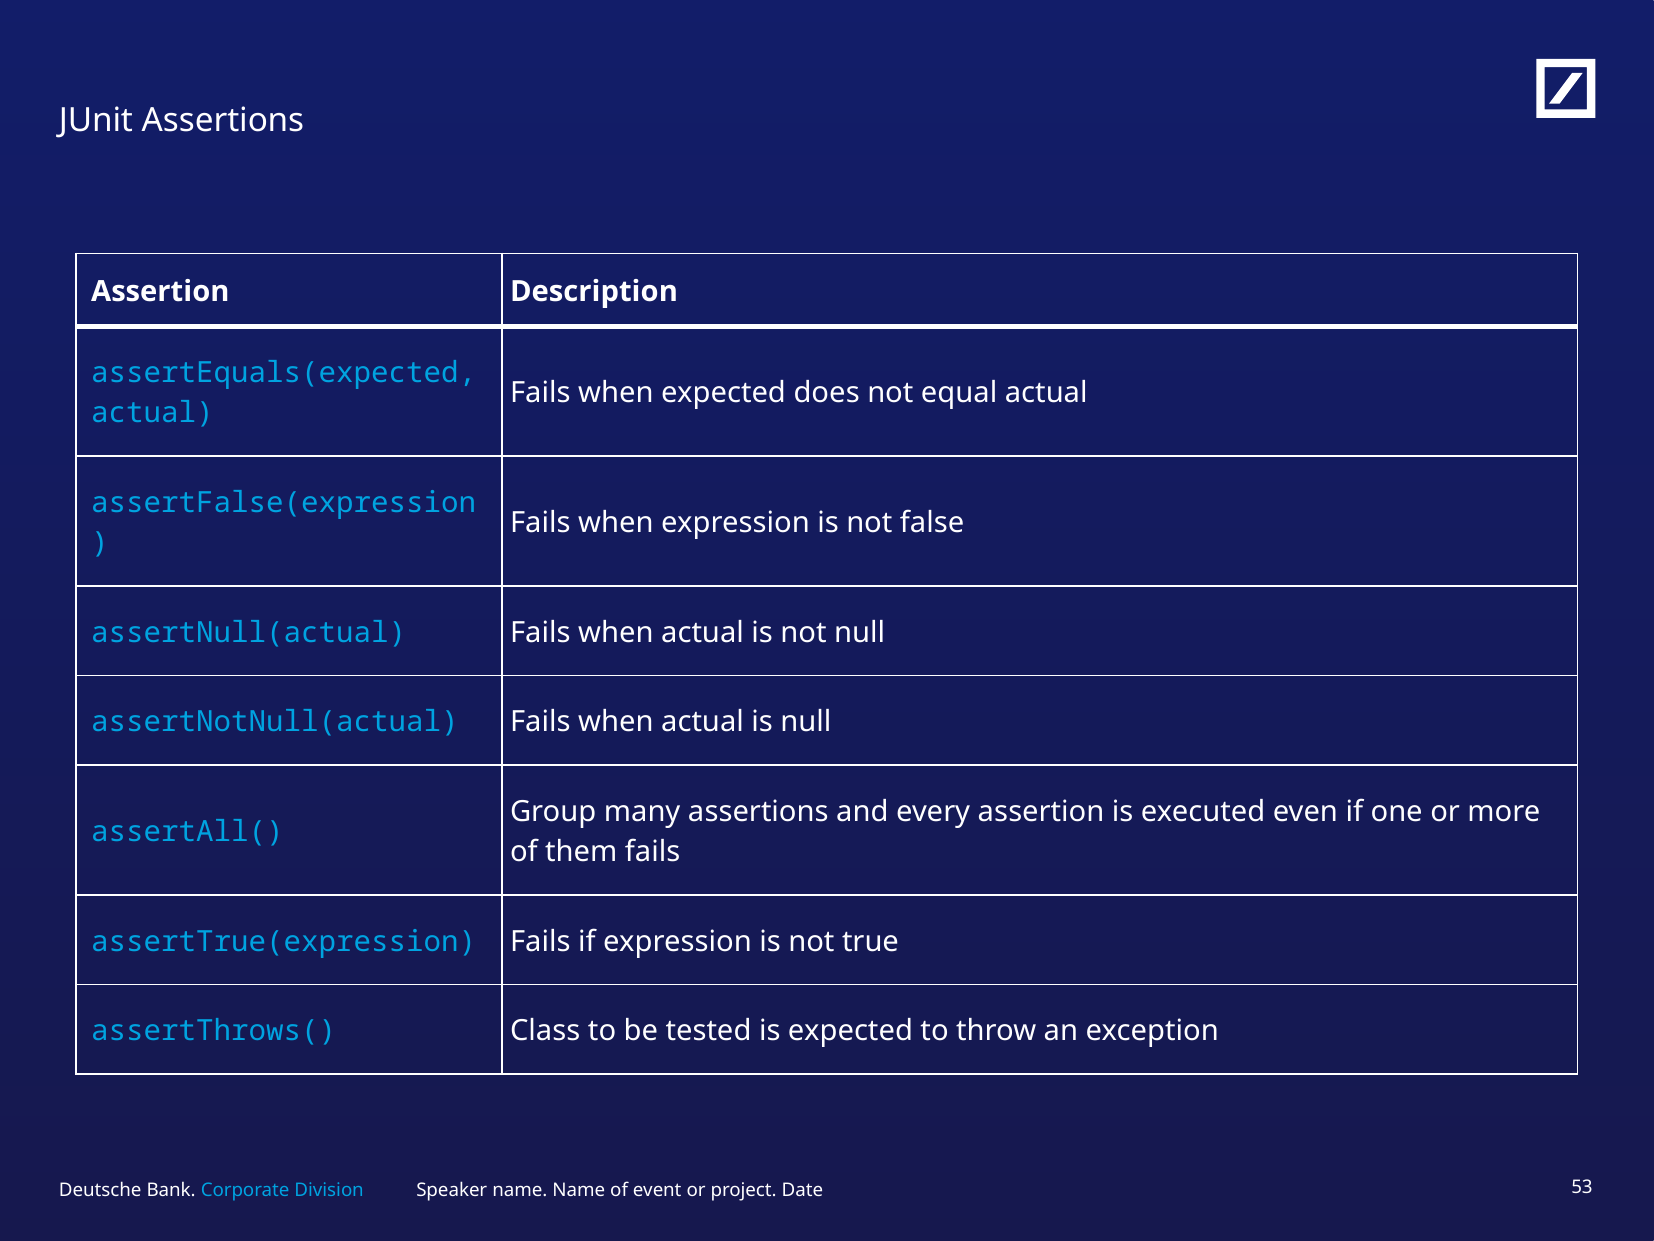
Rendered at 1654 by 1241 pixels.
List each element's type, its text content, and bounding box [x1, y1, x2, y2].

table_cell Fails if expression is not true [503, 896, 1577, 984]
table_cell assertNull(actual) [77, 587, 501, 675]
table_cell Fails when expected does not equal actual [503, 329, 1577, 455]
footer Speaker name. Name of event or project. Date [416, 1181, 1227, 1212]
table_cell assertAll() [77, 766, 501, 894]
table_cell Group many assertions and every assertion is executed even if one or more of them fails [503, 766, 1577, 894]
table_cell Class to be tested is expected to throw an exception [503, 985, 1577, 1073]
slide_number 52 [1535, 1181, 1593, 1212]
table_header Assertion [77, 254, 501, 324]
table_cell assertTrue(expression) [77, 896, 501, 984]
table_cell Fails when actual is null [503, 676, 1577, 764]
table_cell assertNotNull(actual) [77, 676, 501, 764]
table_cell assertEquals(expected, actual) [77, 329, 501, 455]
table_cell Fails when actual is not null [503, 587, 1577, 675]
title JUnit Assertions [59, 102, 1480, 195]
table_cell Fails when expression is not false [503, 457, 1577, 585]
table_cell assertThrows() [77, 985, 501, 1073]
table_cell assertFalse(expression) [77, 457, 501, 585]
table_header Description [503, 254, 1577, 324]
